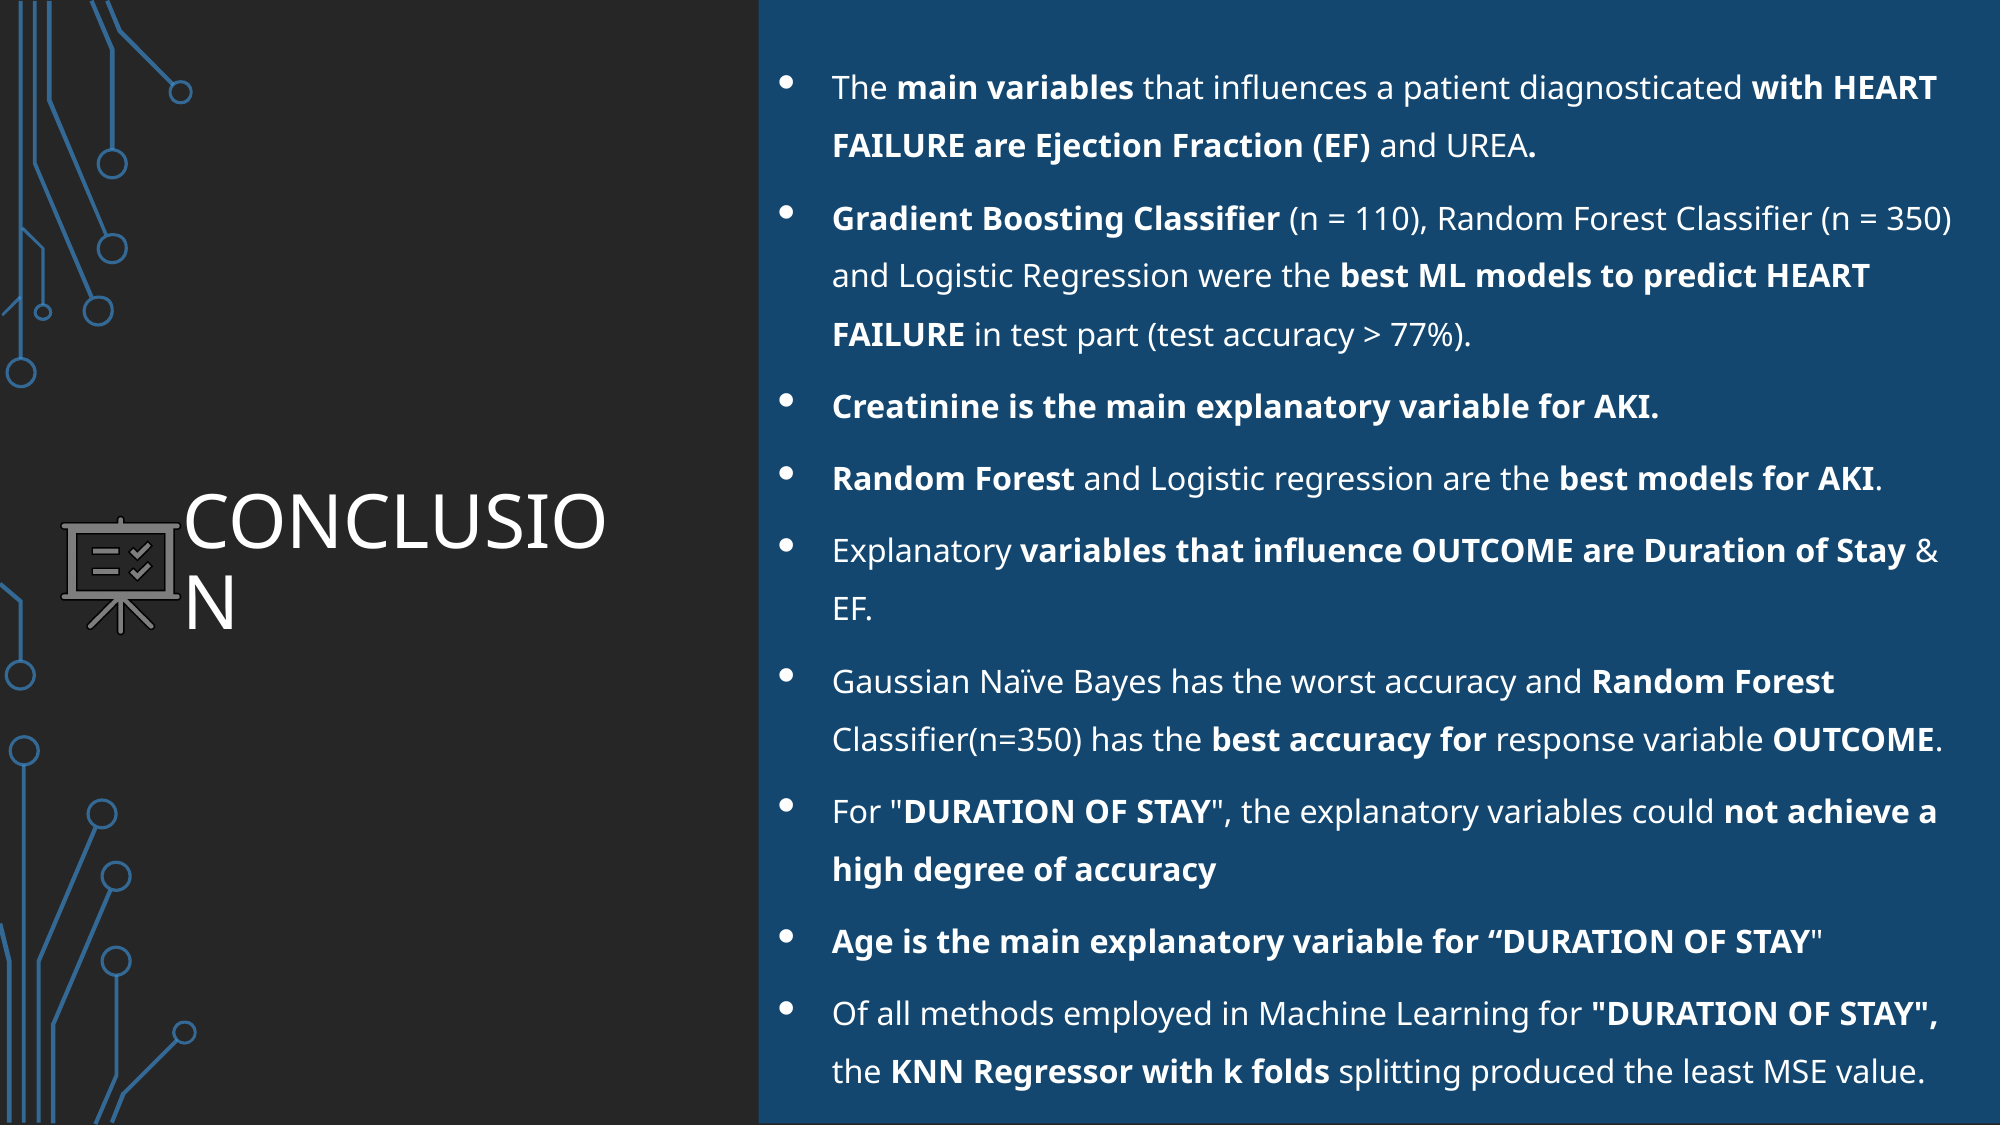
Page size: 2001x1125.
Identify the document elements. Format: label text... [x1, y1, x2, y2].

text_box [0, 0, 199, 1125]
title CONCLUSION [199, 179, 670, 950]
picture [44, 498, 196, 650]
list The main variables that influences a patient diagnosticated with HEART FAILURE are Ejection Fraction (EF) and UREA. Gradient Boosting Classifier (n = 110), Random Forest Classifier (n = 350) and Logistic Regression were the best ML models to predict HEART FAILURE in test part (test accuracy > 77%). Creatinine is the main explanatory variable for AKI. Random Forest and Logistic regression are the best models for AKI. Explanatory variables that influence OUTCOME are Duration of Stay & EF. Gaussian Naïve Bayes has the worst accuracy and Random Forest Classifier(n=350) has the best accuracy for response variable OUTCOME. For "DURATION OF STAY", the explanatory variables could not achieve a high degree of accuracy Age is the main explanatory variable for “DURATION OF STAY" Of all methods employed in Machine Learning for "DURATION OF STAY", the KNN Regressor with k folds splitting produced the least MSE value. [764, 40, 2000, 1109]
text_box [758, 0, 2000, 1124]
text_box [199, 0, 2000, 1125]
